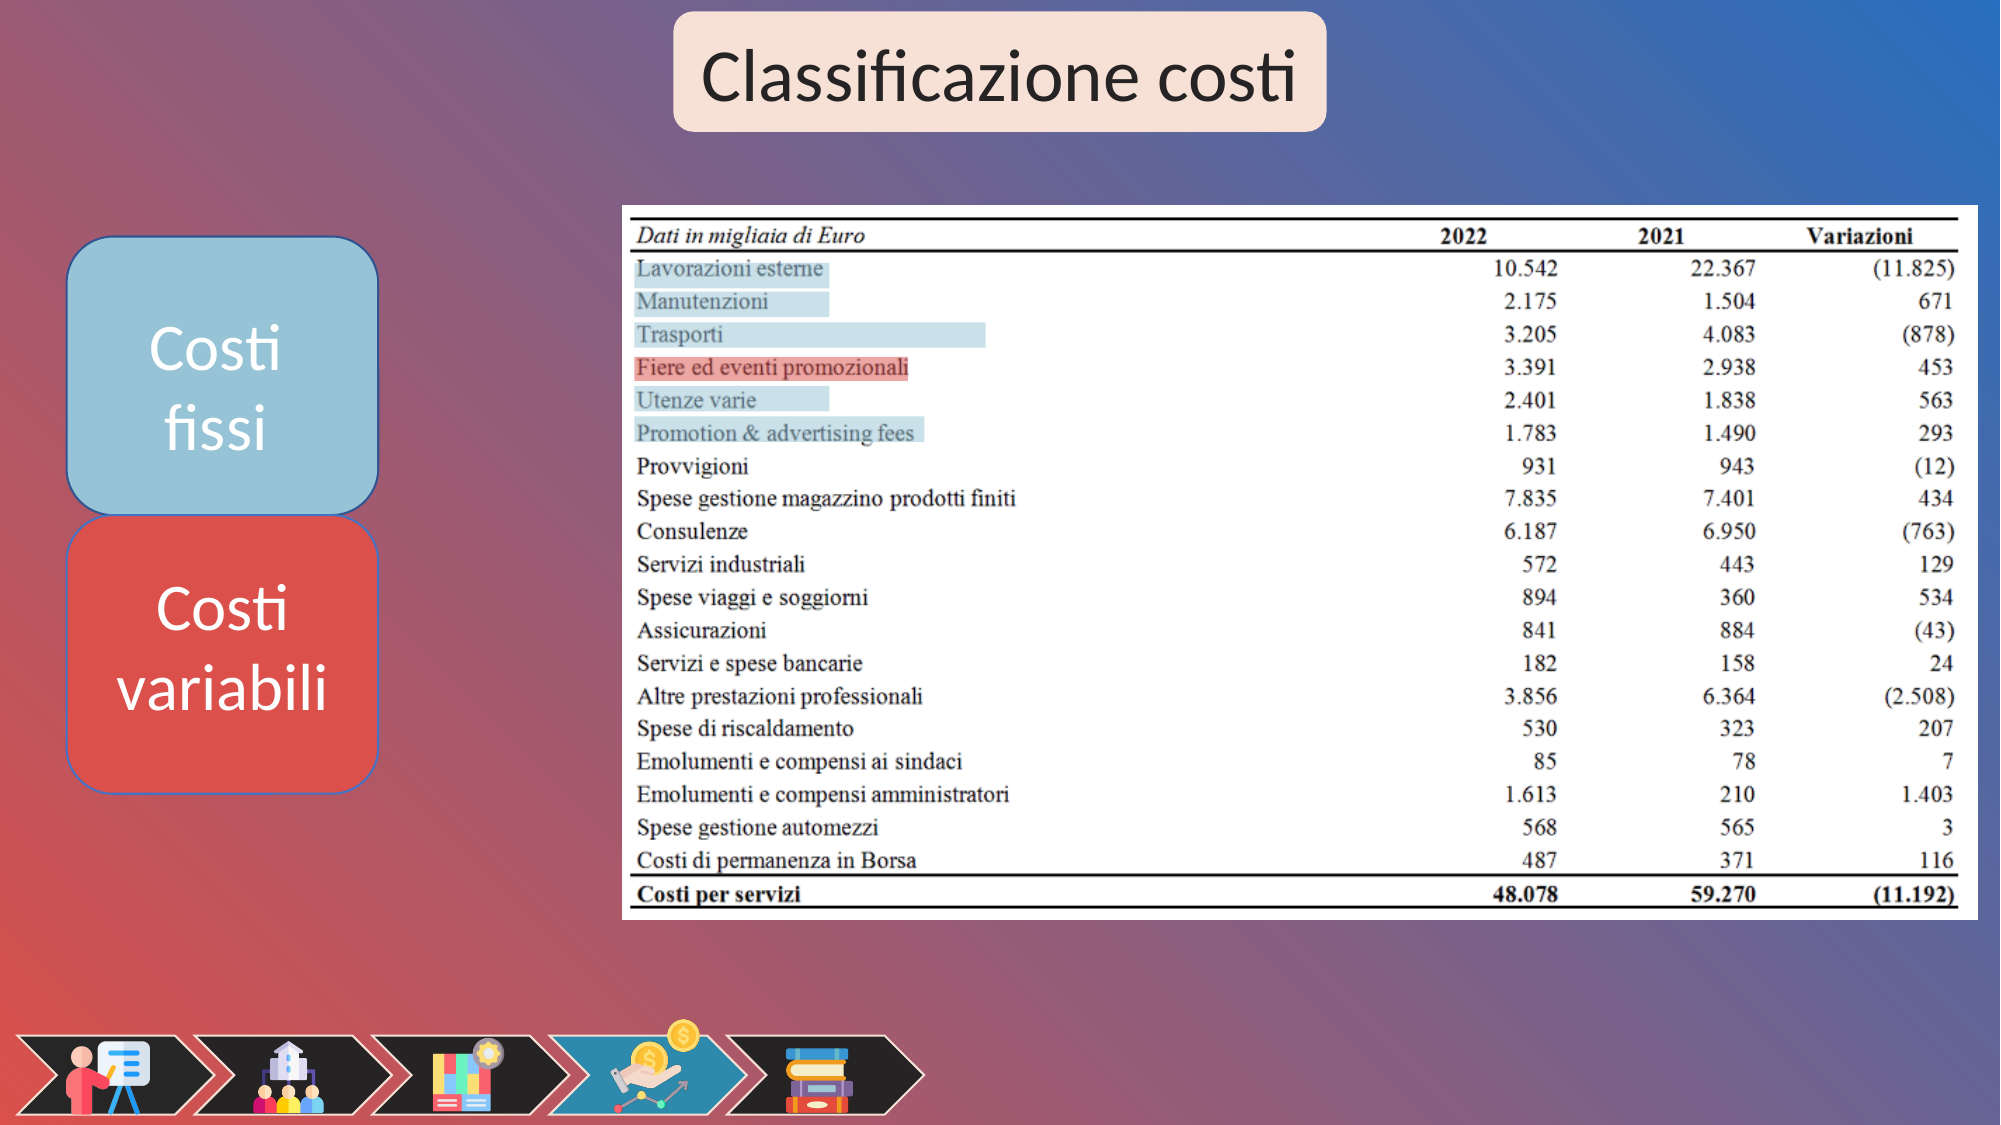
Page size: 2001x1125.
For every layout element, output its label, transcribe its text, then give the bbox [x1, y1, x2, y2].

text_box Costi variabili [96, 556, 350, 732]
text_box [17, 996, 925, 1125]
text_box [65, 235, 380, 515]
picture [429, 1035, 508, 1114]
text_box Classificazione costi [672, 10, 1328, 133]
picture [605, 1016, 705, 1116]
text_box [65, 514, 380, 795]
picture [66, 1036, 150, 1120]
text_box Costi fissi [108, 296, 324, 472]
picture [253, 1041, 324, 1113]
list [622, 205, 1978, 920]
picture [786, 1047, 853, 1114]
